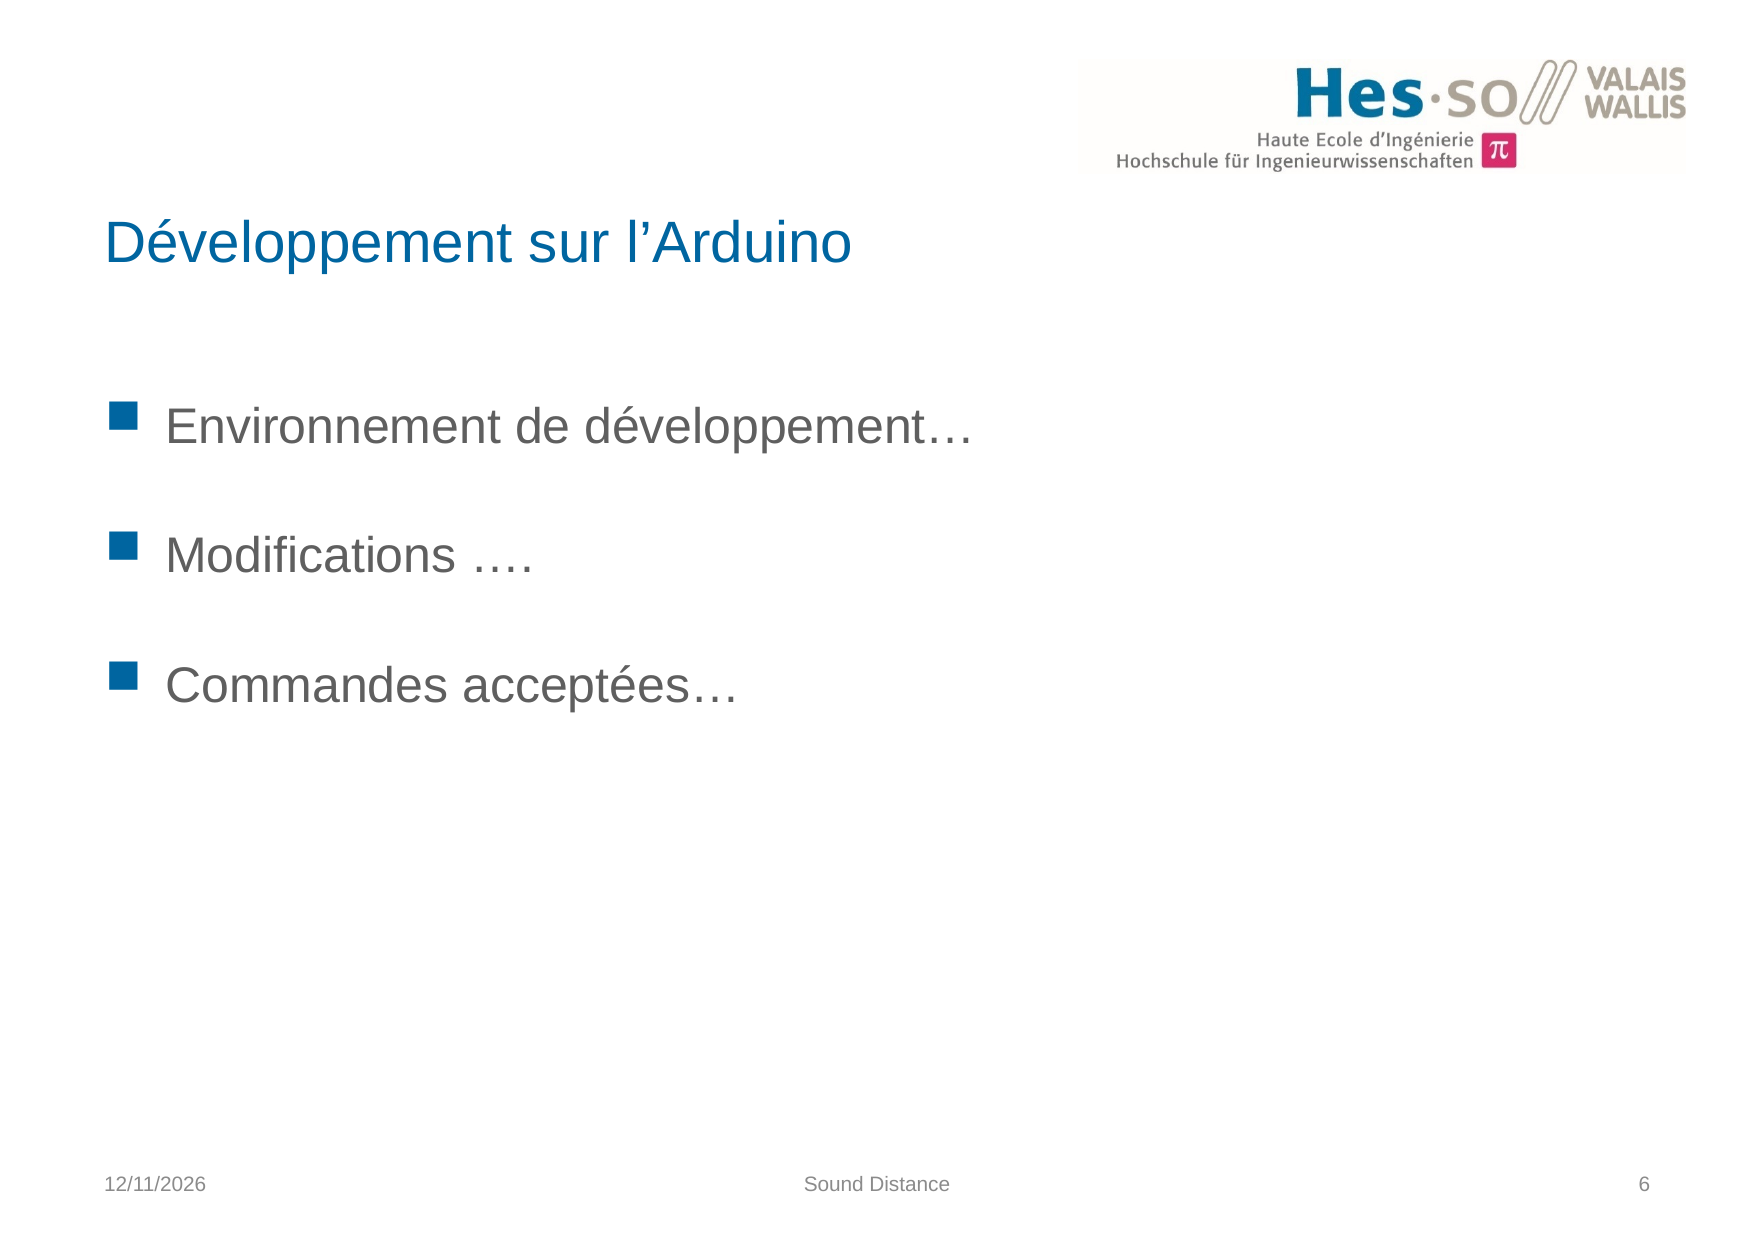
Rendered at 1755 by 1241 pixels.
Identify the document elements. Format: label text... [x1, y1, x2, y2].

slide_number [87, 1149, 498, 1216]
list Environnement de développement… Modifications …. Commandes acceptées… [87, 324, 1667, 1108]
footer Sound Distance [599, 1149, 1155, 1216]
picture [1078, 59, 1686, 174]
slide_number 6 [1257, 1149, 1667, 1216]
title Développement sur l’Arduino [87, 188, 1667, 290]
